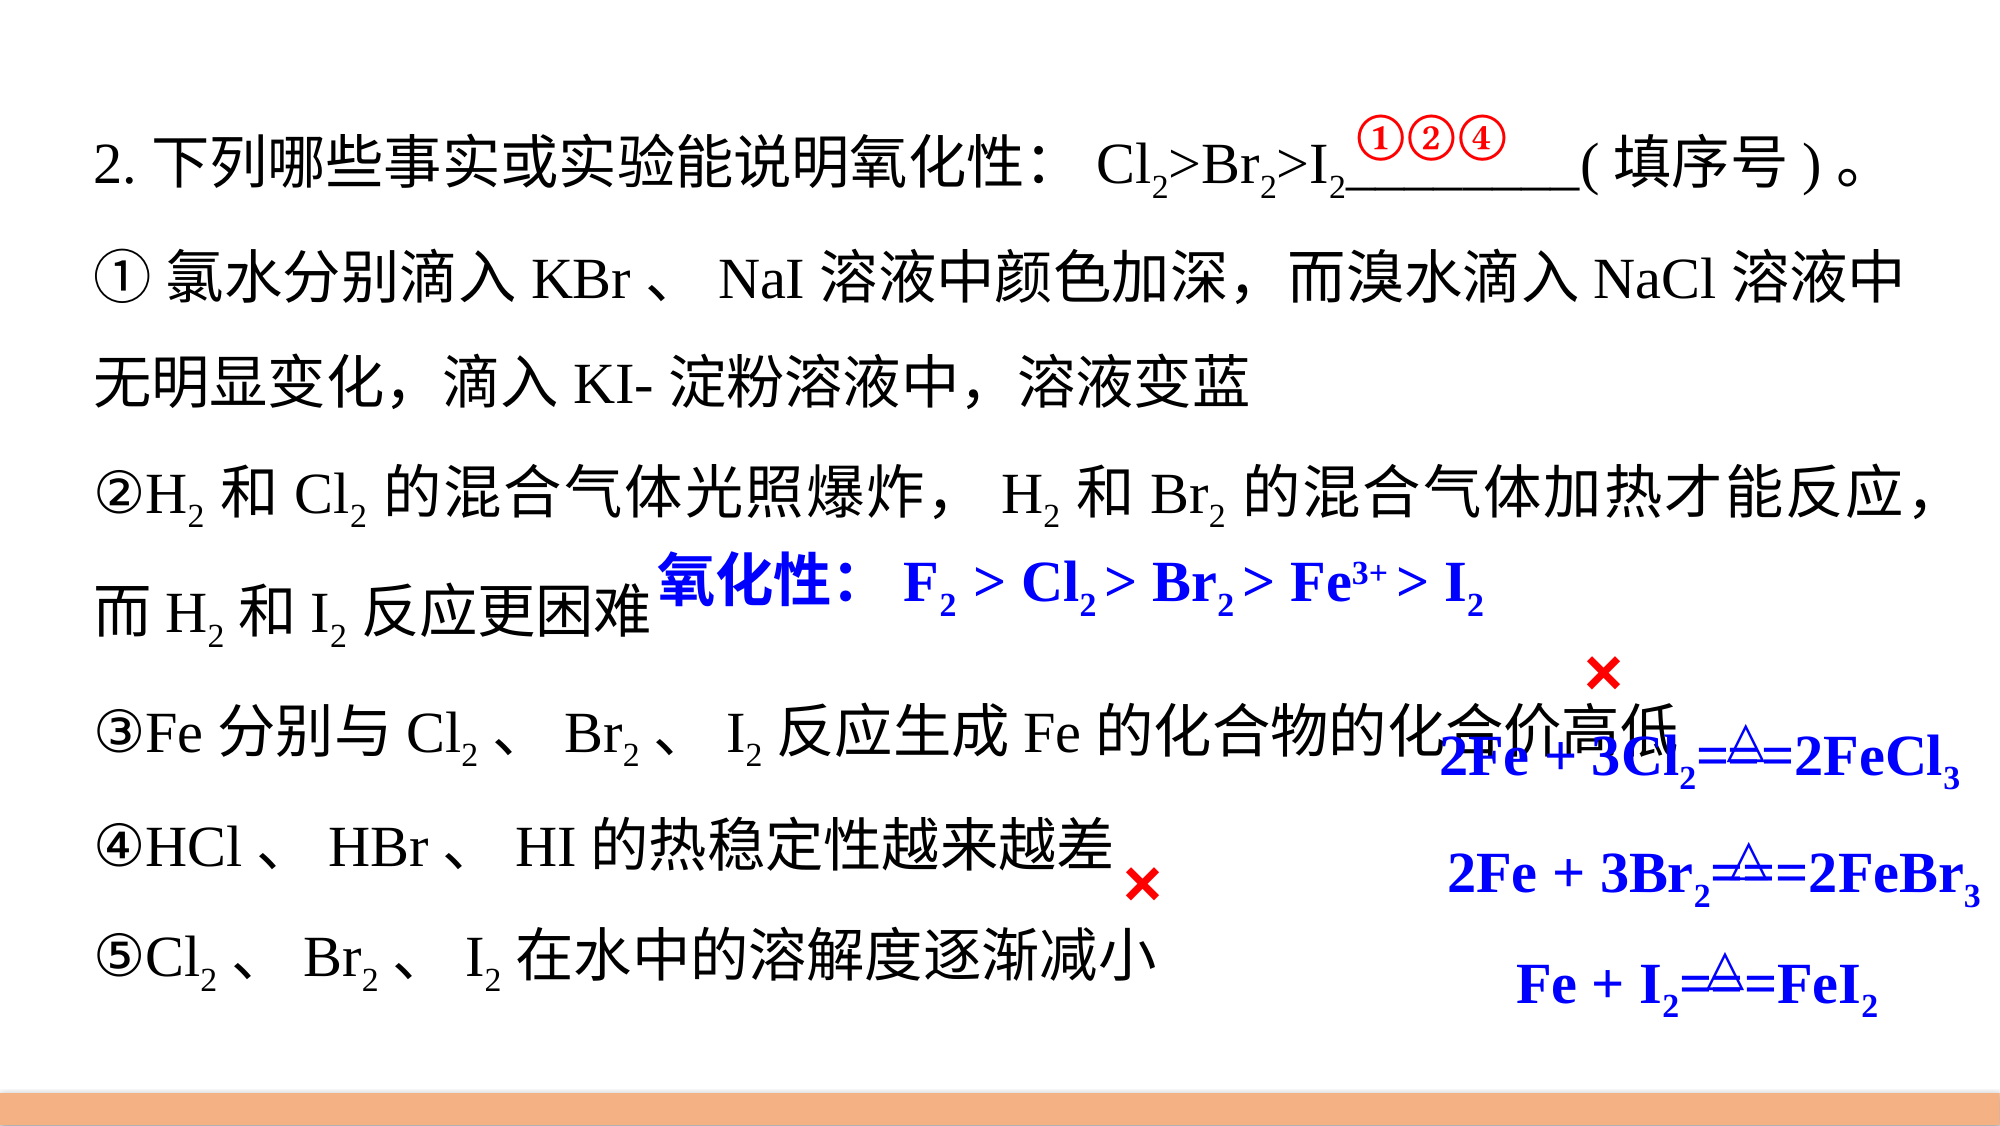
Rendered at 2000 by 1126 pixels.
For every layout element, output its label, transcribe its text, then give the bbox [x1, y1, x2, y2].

text_box ①②④ [1340, 90, 1523, 176]
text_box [1497, 897, 1898, 1024]
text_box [1419, 786, 2000, 914]
text_box 氧化性：F2 > Cl2 > Br2 > Fe3+ > I2 [642, 535, 1500, 631]
text_box [0, 1092, 2000, 1126]
text_box 2.下列哪些事实或实验能说明氧化性：Cl2>Br2>I2________(填序号)。 ①氯水分别滴入KBr、NaI溶液中颜色加深，而溴水滴入NaCl溶液中无明显变化，滴入KI-­淀粉溶液中，溶液变蓝 ②H2和Cl2的混合气体光照爆炸，H2和Br2的混合气体加热才能反应，而H2和I2反应更困难 ③Fe分别与Cl2、Br2、I2反应生成Fe的化合物的化合价高低 ④HCl、HBr、HI的热稳定性越来越差 ⑤Cl2、Br2、I2在水中的溶解度逐渐减小 [78, 78, 1921, 1006]
text_box × [1569, 621, 1639, 667]
text_box × [1108, 832, 1178, 928]
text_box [1419, 668, 1981, 786]
